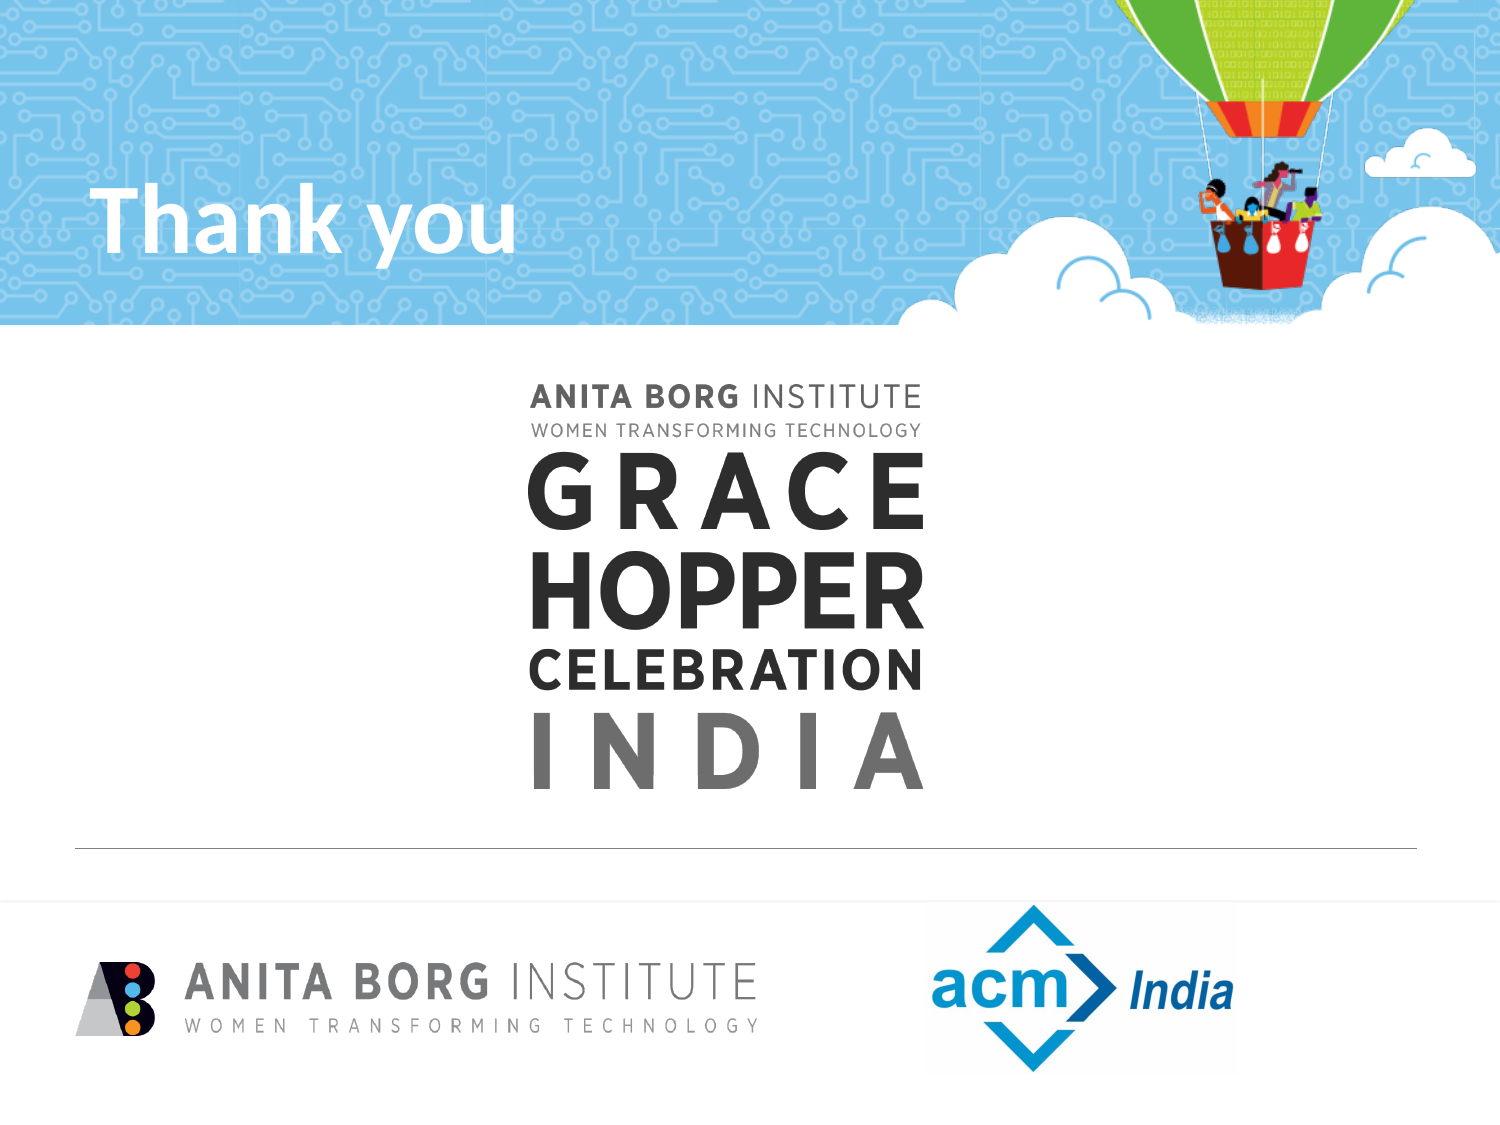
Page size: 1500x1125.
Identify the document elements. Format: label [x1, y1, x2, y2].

picture [528, 384, 924, 789]
picture [75, 962, 757, 1036]
picture [0, 0, 1500, 325]
picture [923, 902, 1238, 1075]
